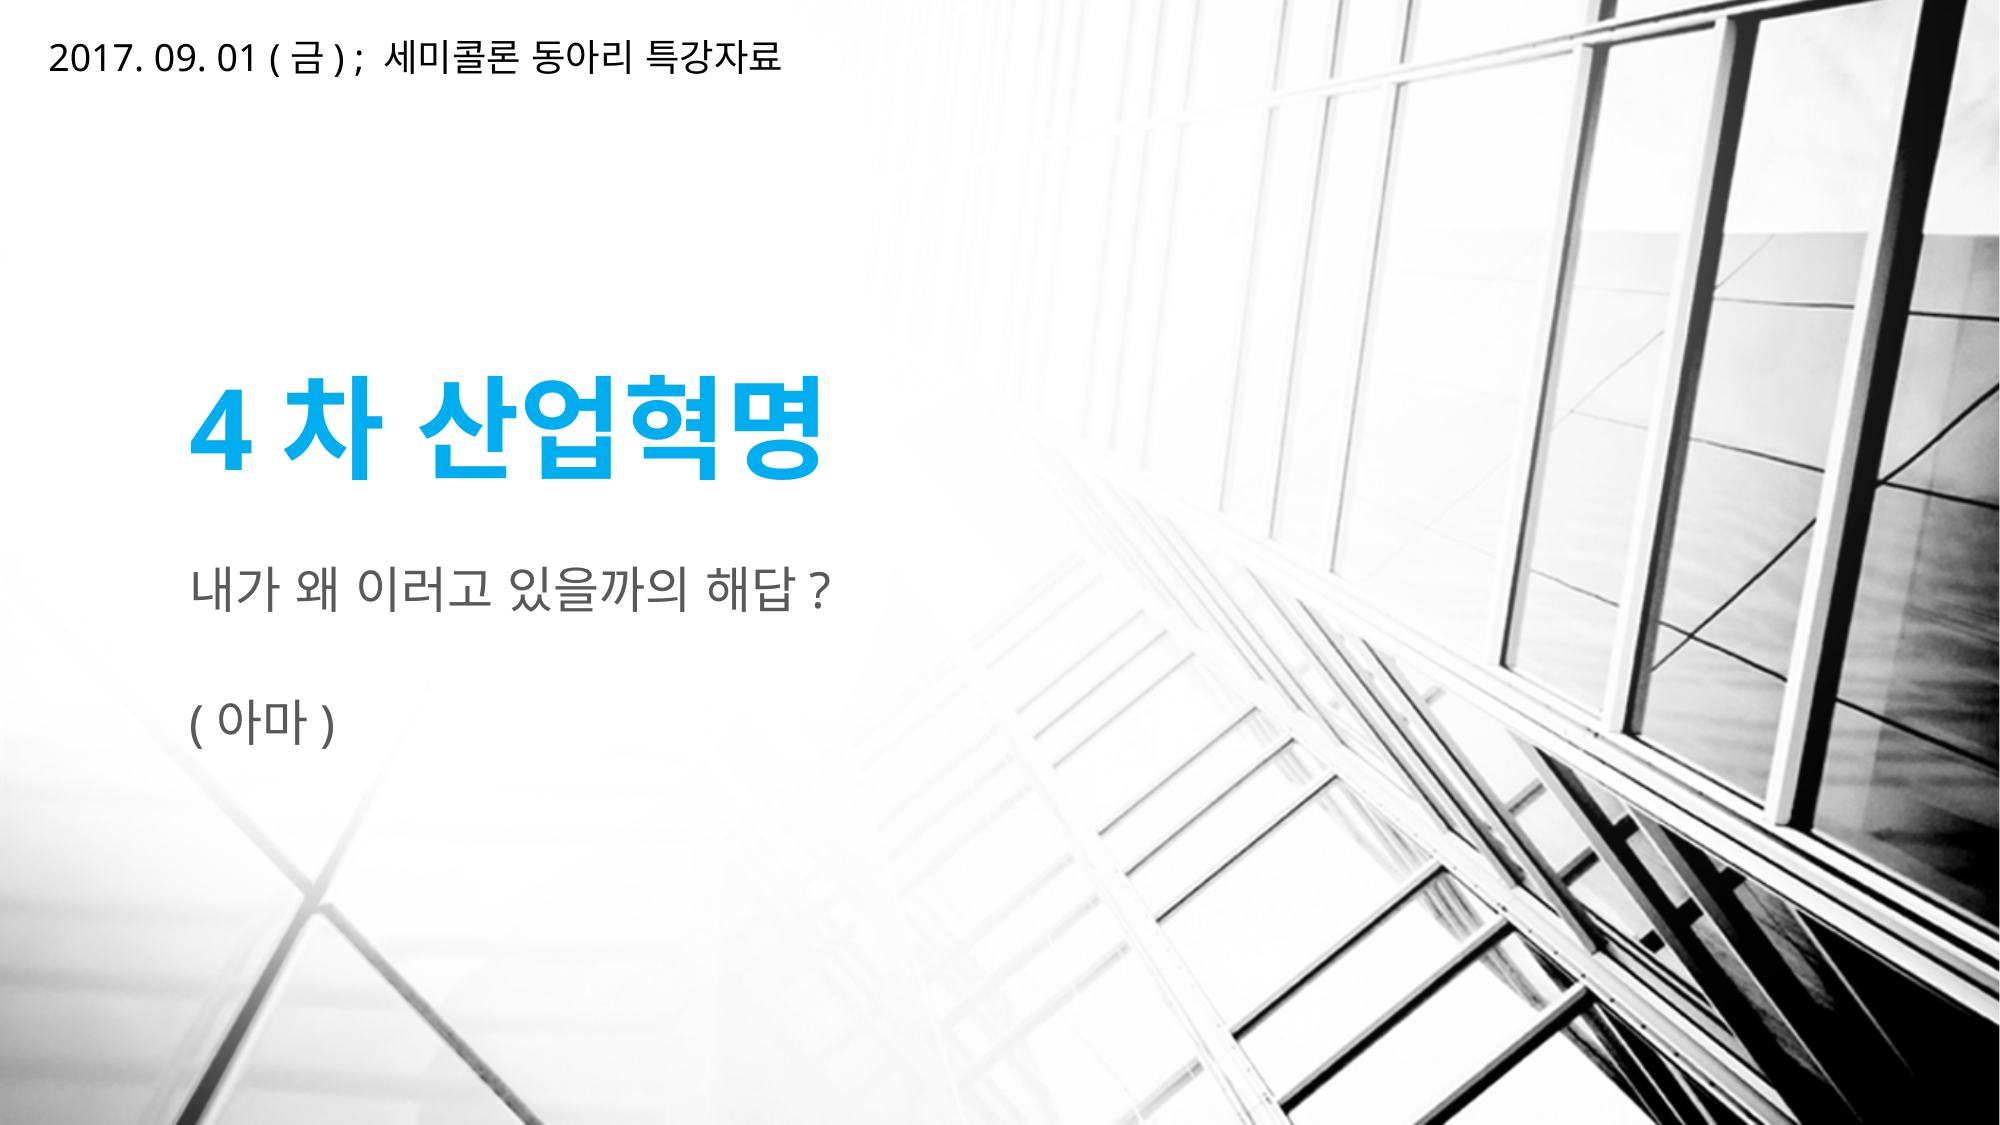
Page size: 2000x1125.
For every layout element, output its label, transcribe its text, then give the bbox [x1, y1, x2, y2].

title 4차 산업혁명 [174, 87, 1000, 500]
picture [0, 0, 2000, 1125]
text_box 2017. 09. 01 (금) ; 세미콜론 동아리 특강자료 [33, 26, 799, 87]
subtitle 내가 왜 이러고 있을까의 해답? (아마) [174, 558, 1000, 788]
